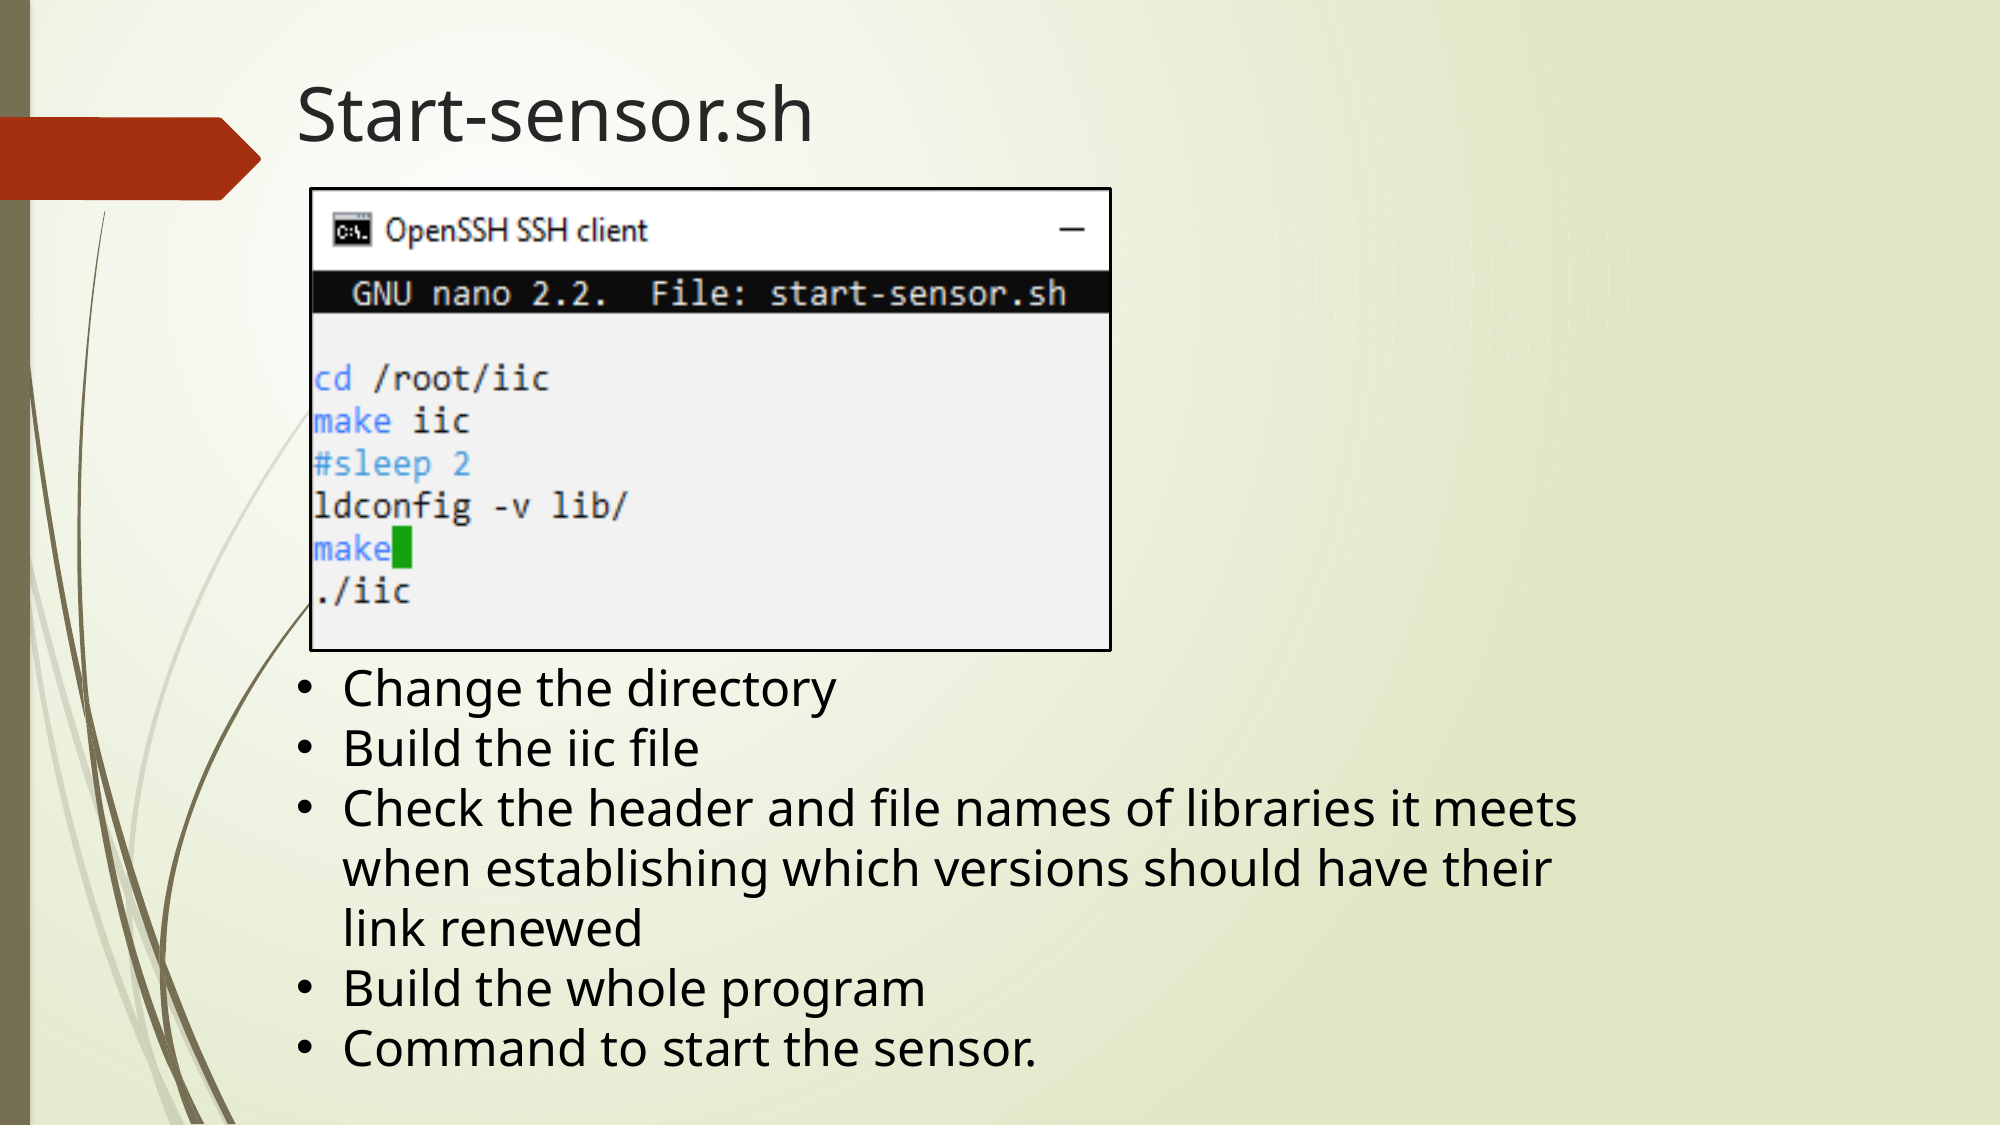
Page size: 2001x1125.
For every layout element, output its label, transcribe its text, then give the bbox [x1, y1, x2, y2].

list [311, 189, 1110, 649]
text_box Change the directory Build the iic file Check the header and file names of libraries it meets when establishing which versions should have their link renewed Build the whole program Command to start the sensor. [281, 648, 1642, 1084]
title Start-sensor.sh [281, 59, 1888, 190]
